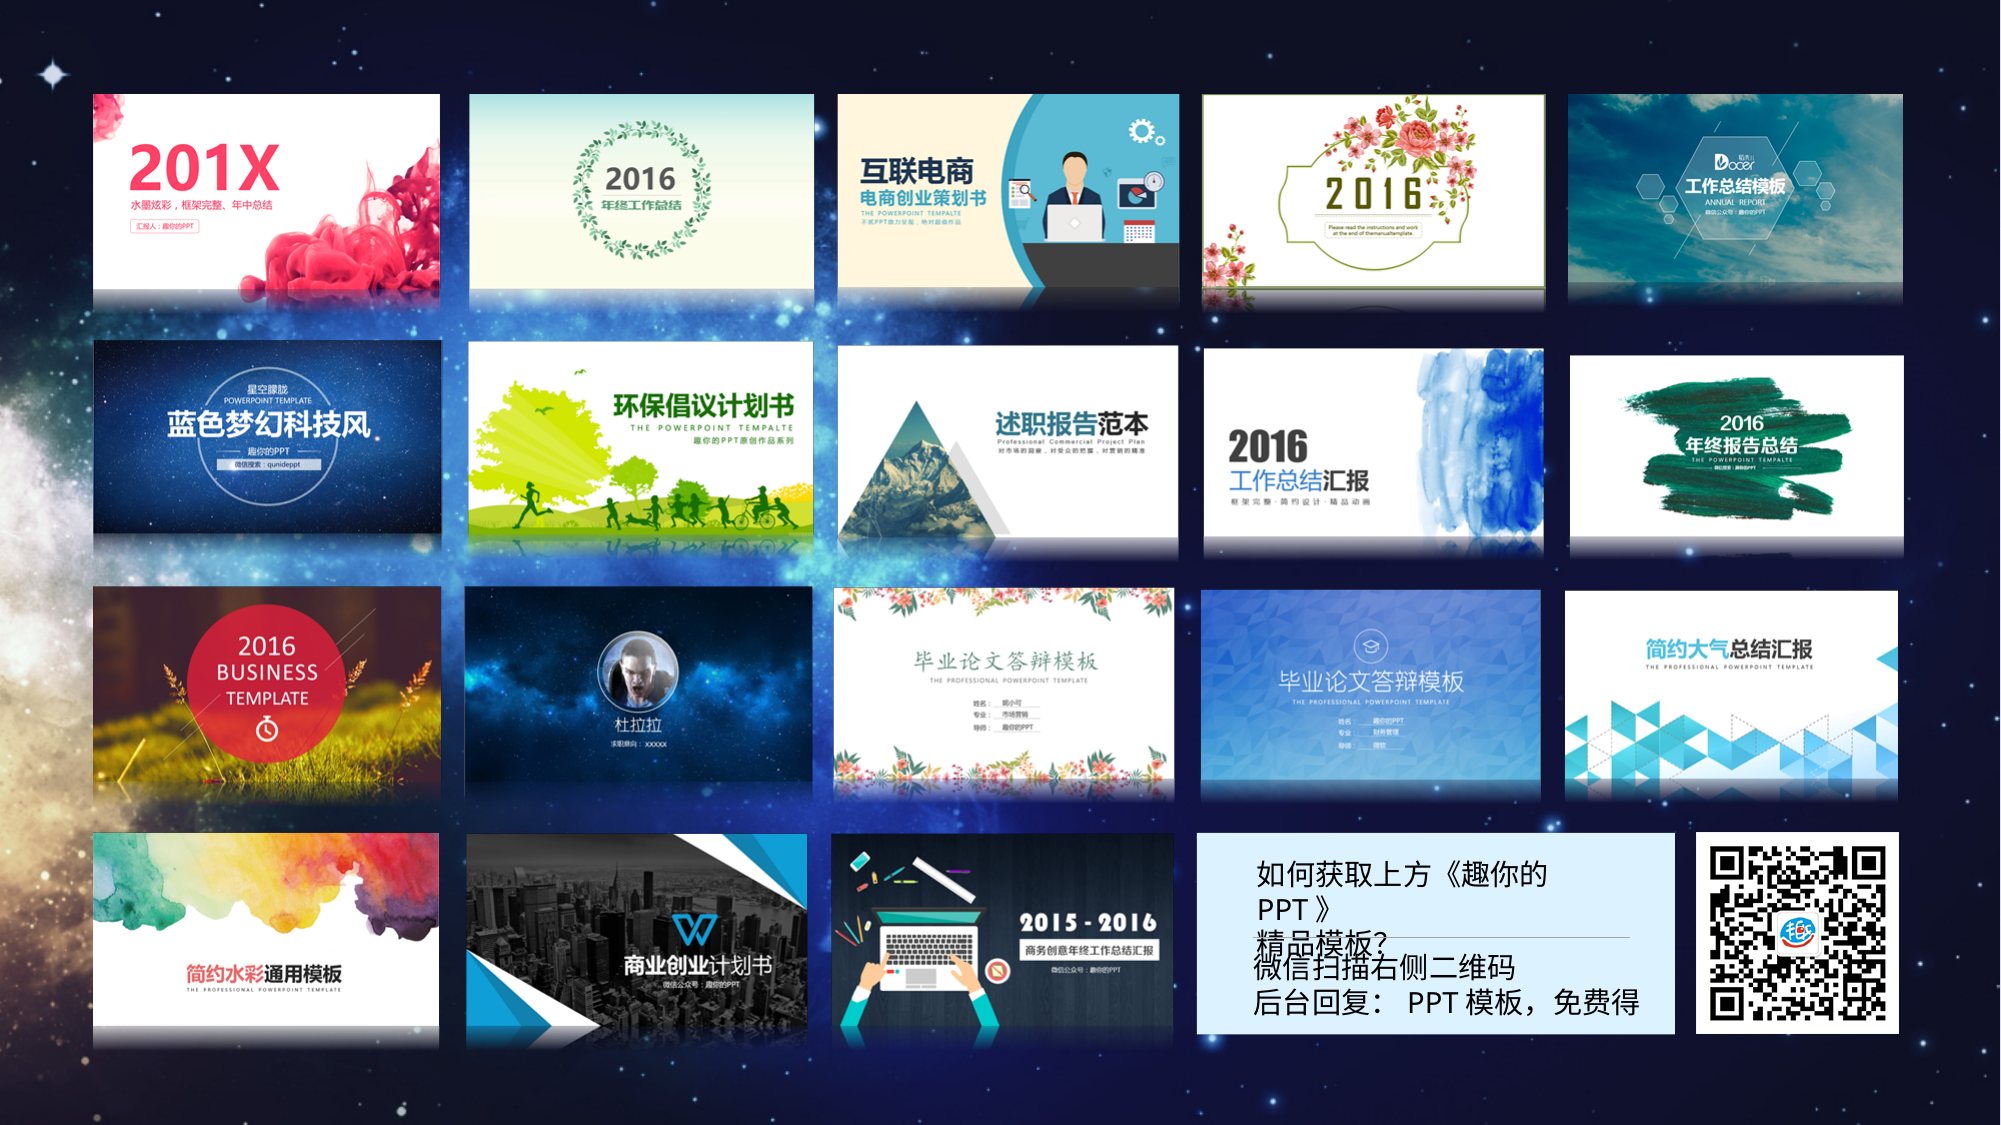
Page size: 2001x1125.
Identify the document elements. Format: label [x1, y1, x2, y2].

text_box [91, 94, 1906, 1083]
picture [0, 0, 2001, 1125]
